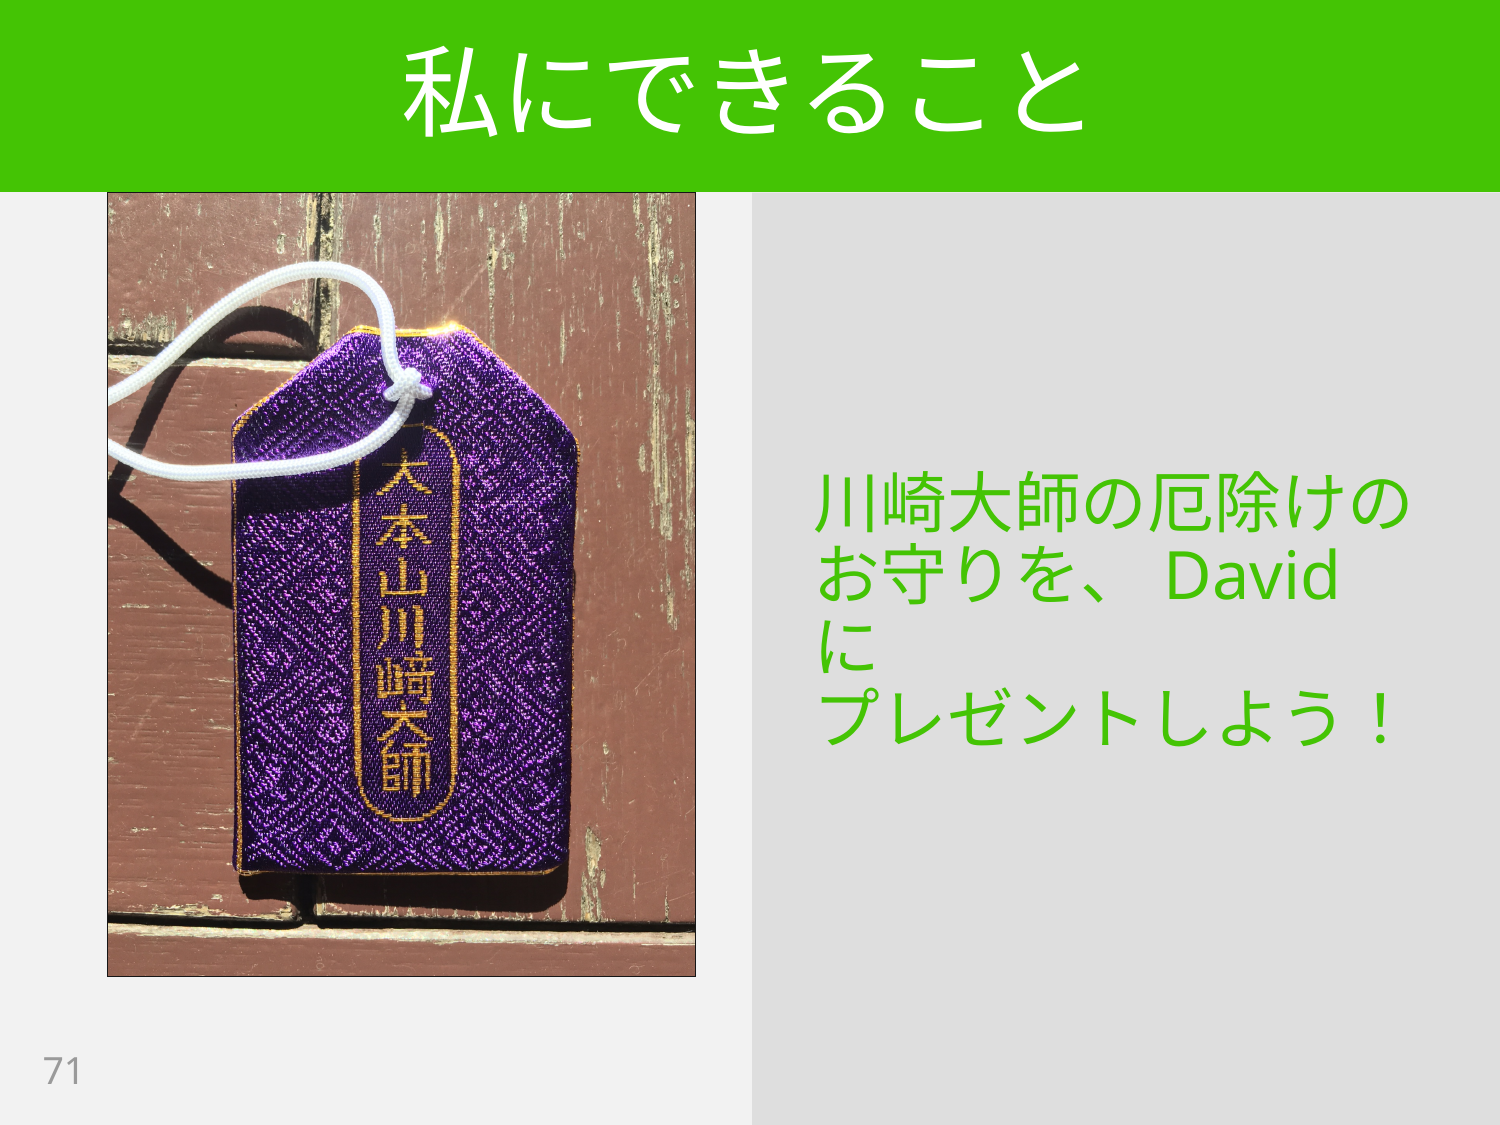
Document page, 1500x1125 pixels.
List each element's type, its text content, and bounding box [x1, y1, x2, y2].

picture [9, 194, 794, 976]
title 私にできること [0, 53, 1500, 140]
slide_number 71 [27, 1042, 146, 1102]
list 川崎大師の厄除けの お守りを、David に プレゼントしよう！ [799, 243, 1454, 984]
